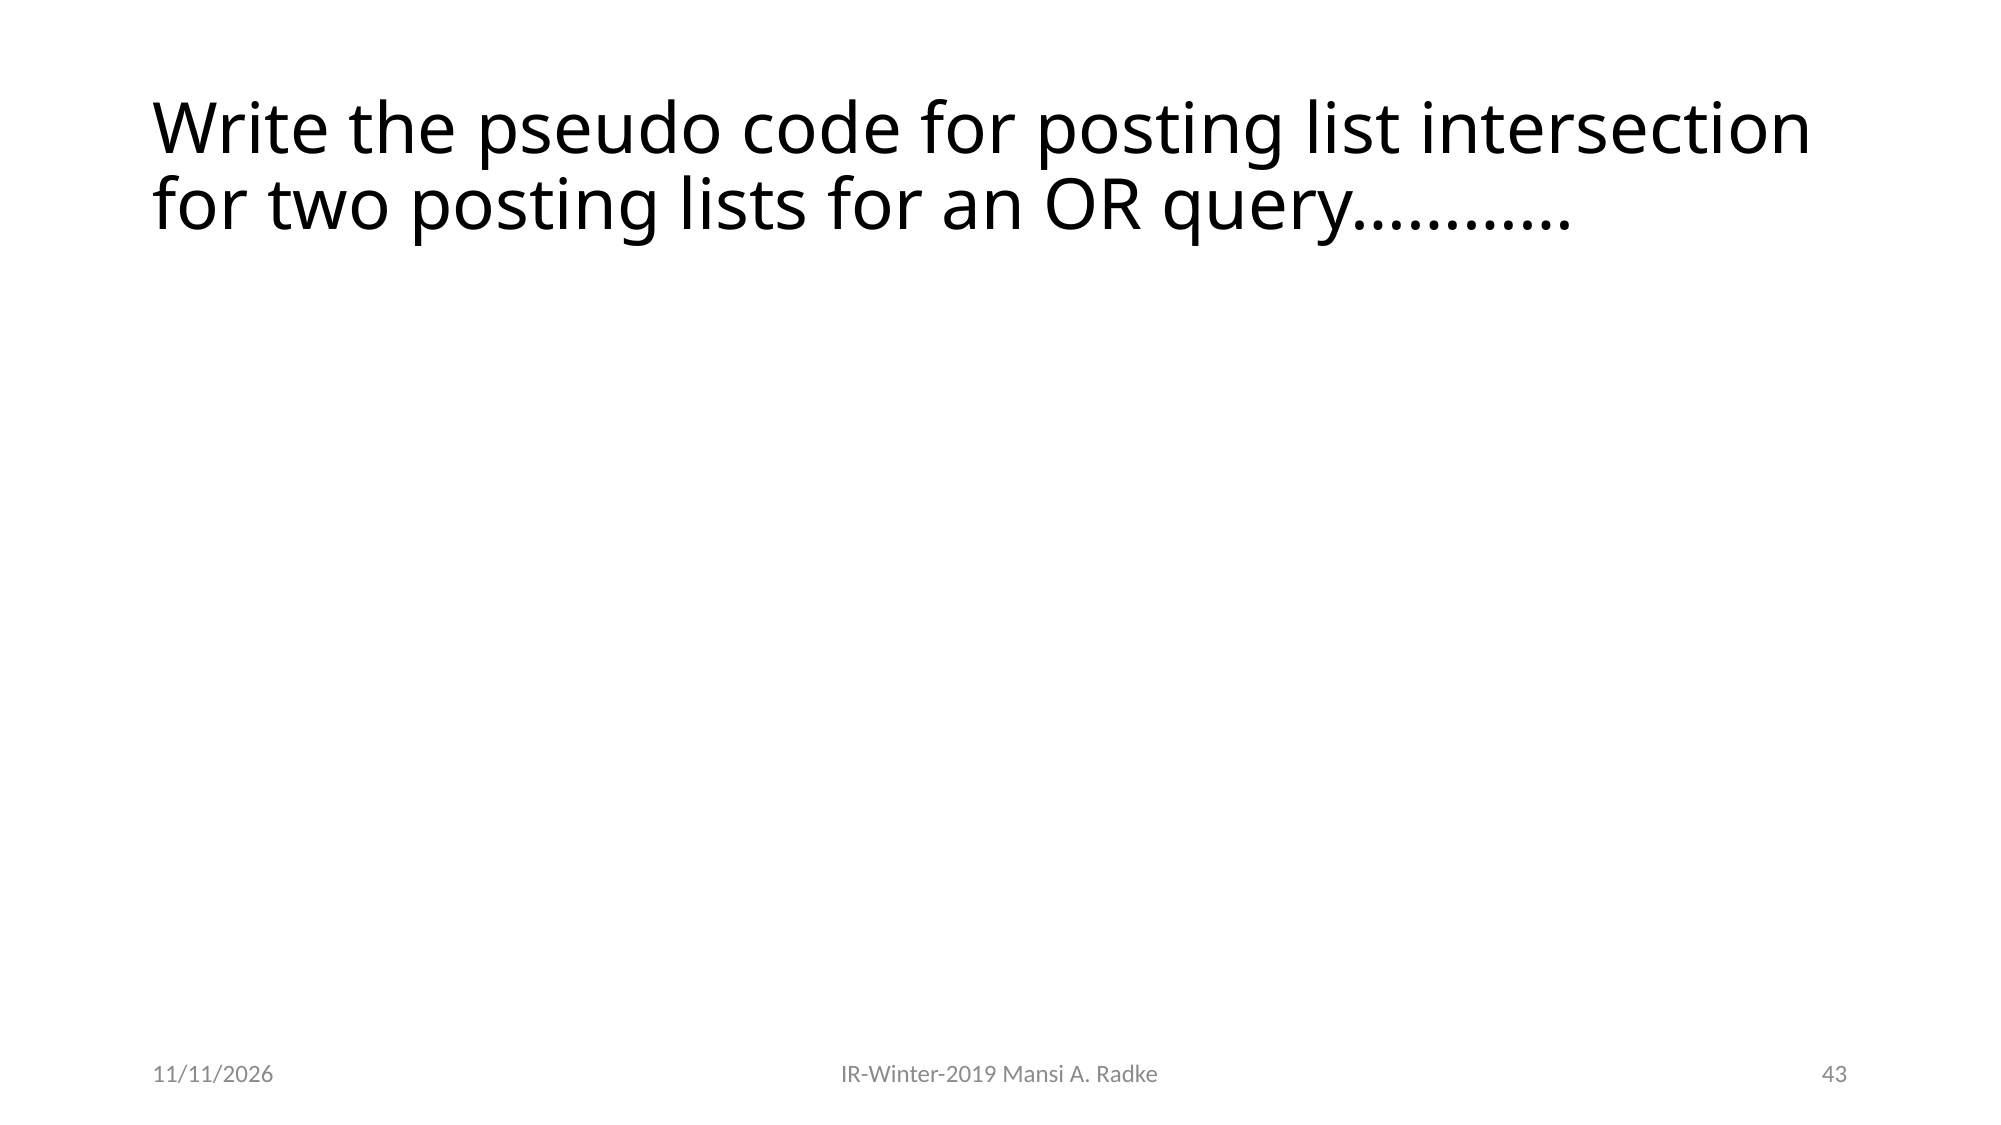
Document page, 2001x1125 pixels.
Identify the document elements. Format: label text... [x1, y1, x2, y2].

title Write the pseudo code for posting list intersection for two posting lists for an OR query………… [137, 59, 1863, 278]
footer IR-Winter-2019 Mansi A. Radke [662, 1042, 1338, 1103]
slide_number 43 [1412, 1042, 1863, 1103]
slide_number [137, 1042, 588, 1103]
